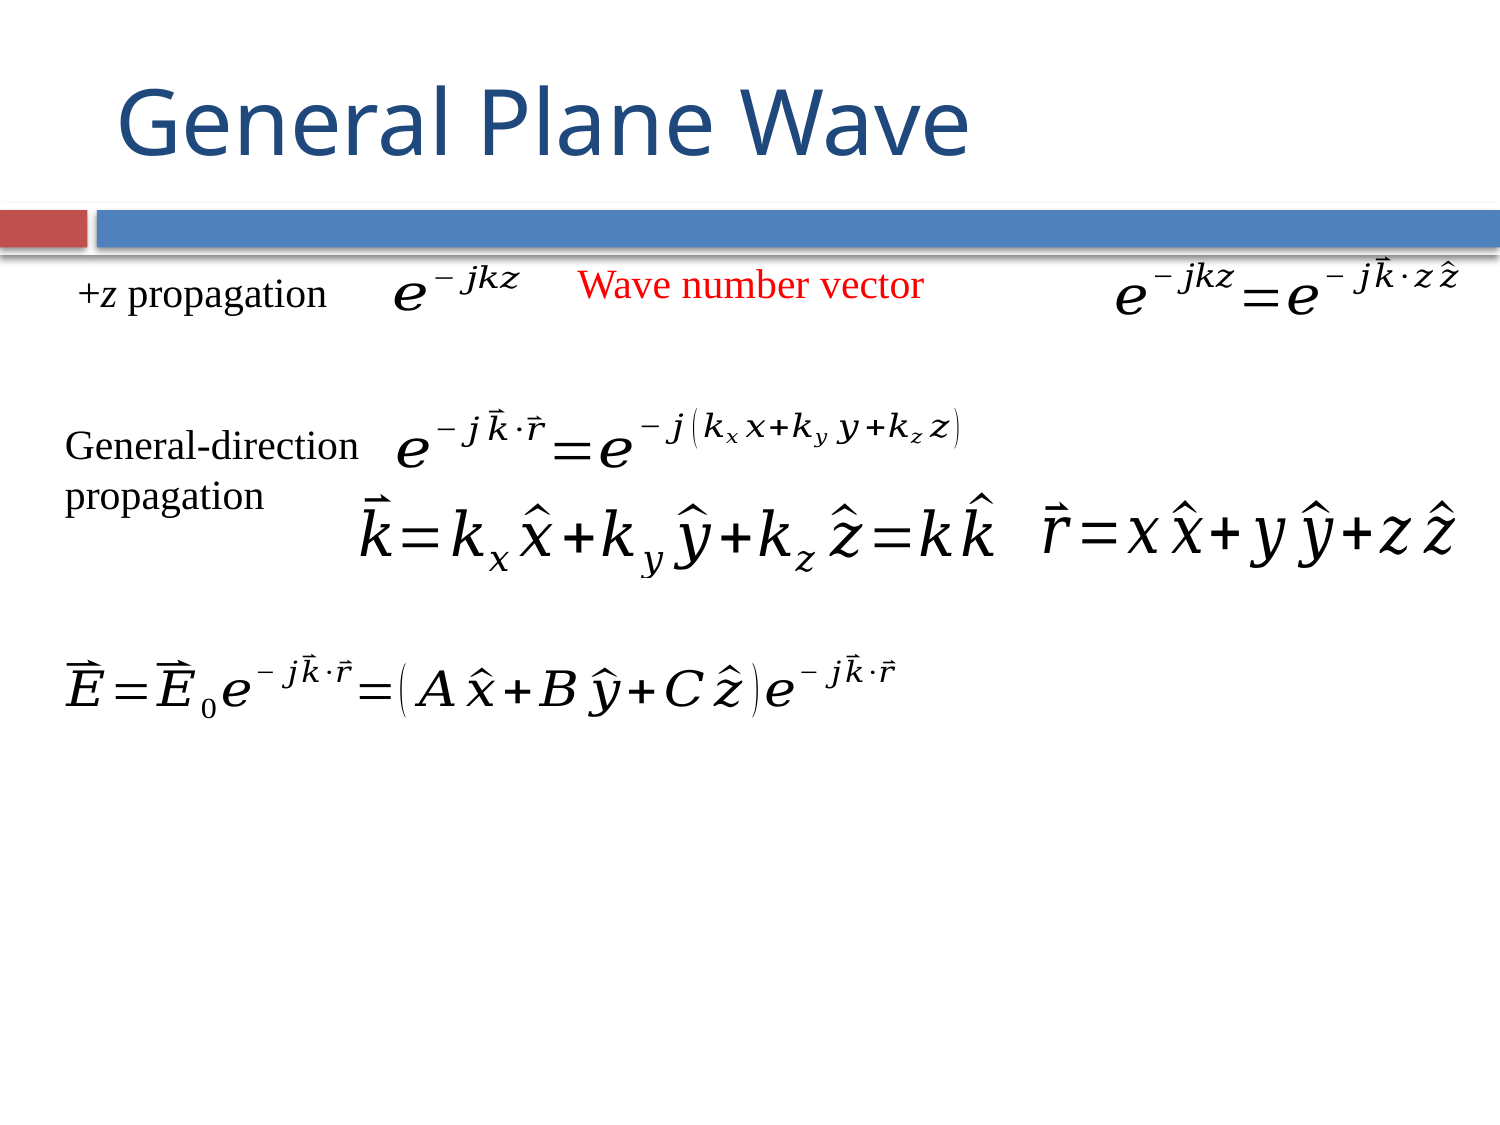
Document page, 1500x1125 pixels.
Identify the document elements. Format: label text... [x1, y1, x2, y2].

title General Plane Wave [100, 37, 1438, 200]
text_box +z propagation [62, 257, 351, 323]
text_box General-direction propagation [49, 410, 381, 526]
